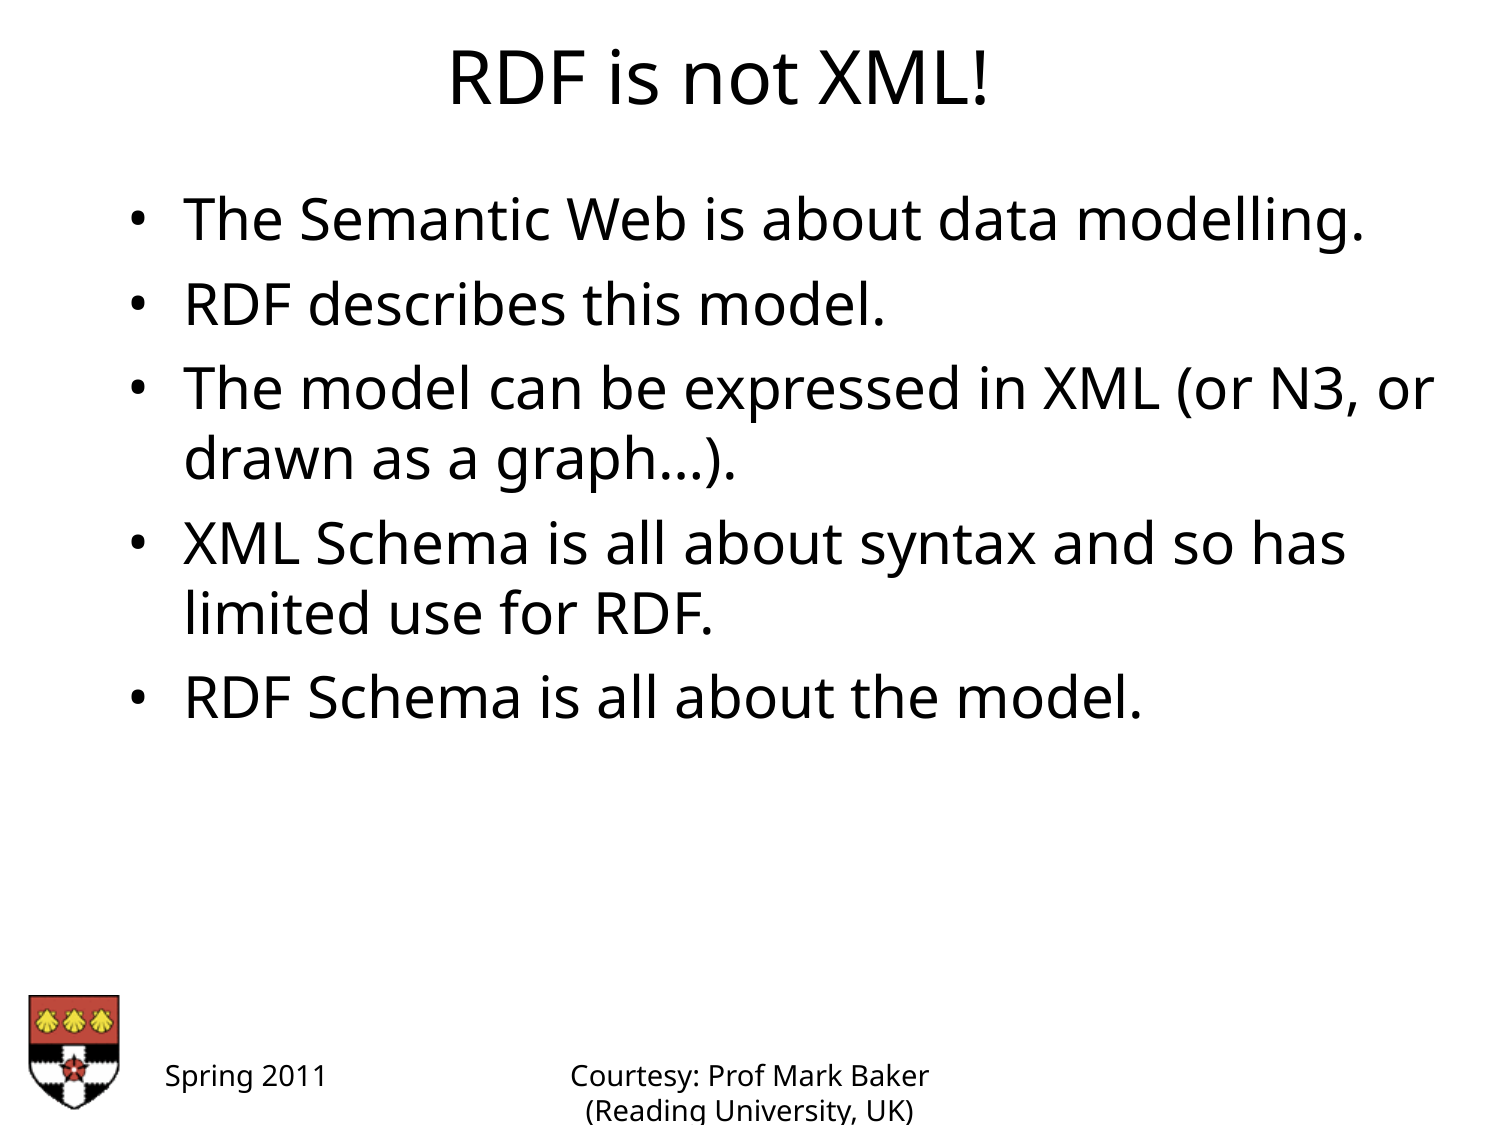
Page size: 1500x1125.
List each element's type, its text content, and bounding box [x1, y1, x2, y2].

text_box Courtesy: Prof Mark Baker (Reading University, UK) [512, 1049, 988, 1125]
text_box RDF is not XML! [37, 12, 1400, 138]
text_box The Semantic Web is about data modelling. RDF describes this model. The model can be expressed in XML (or N3, or drawn as a graph…). XML Schema is all about syntax and so has limited use for RDF. RDF Schema is all about the model. [112, 174, 1475, 963]
text_box Spring 2011 [149, 1049, 463, 1125]
picture [0, 995, 150, 1113]
